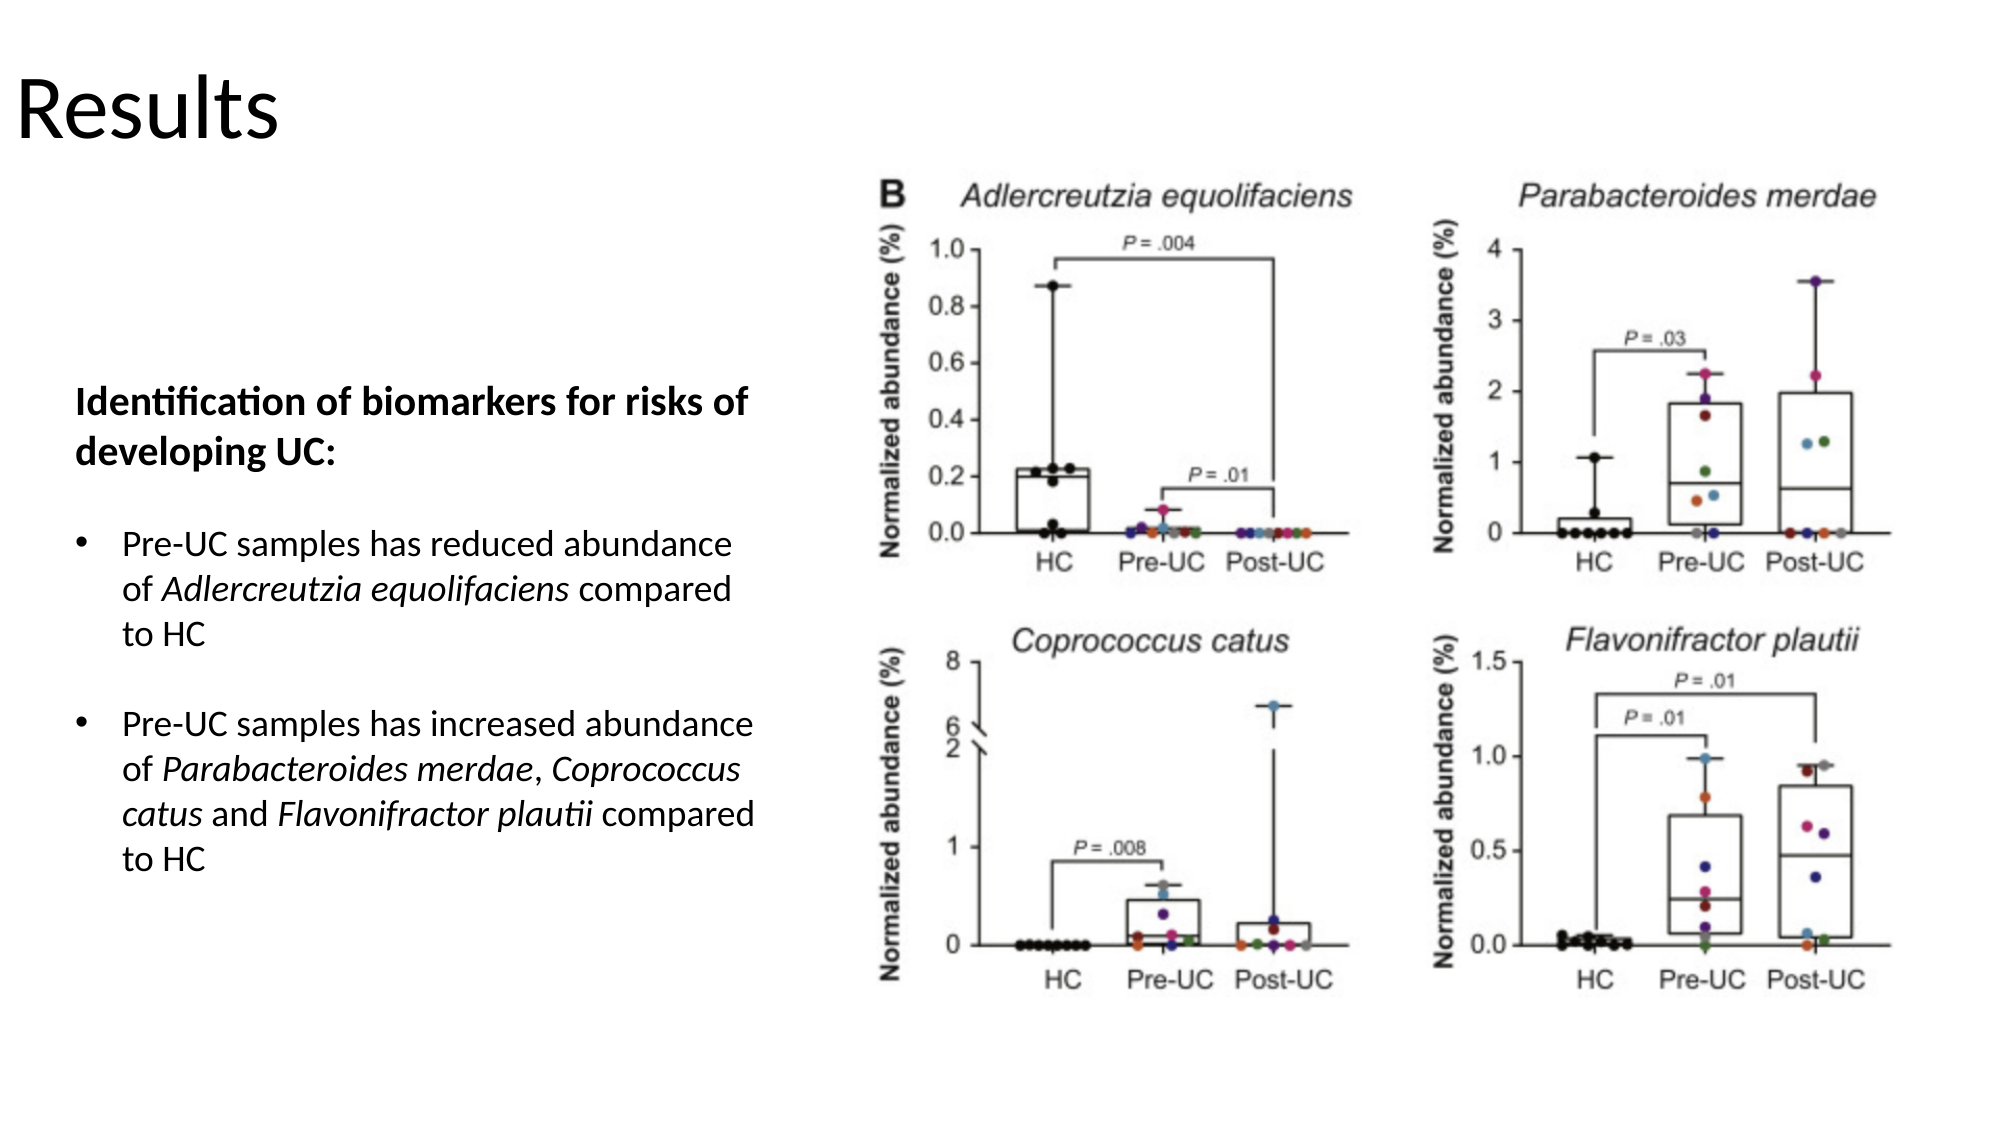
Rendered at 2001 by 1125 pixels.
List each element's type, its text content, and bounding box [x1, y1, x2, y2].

title Results [0, 0, 1725, 218]
text_box Identification of biomarkers for risks of developing UC: Pre-UC samples has reduced abundance of Adlercreutzia equolifaciens compared to HC Pre-UC samples has increased abundance of Parabacteroides merdae, Coprococcus catus and Flavonifractor plautii compared to HC [60, 366, 786, 887]
picture [843, 144, 1940, 1020]
